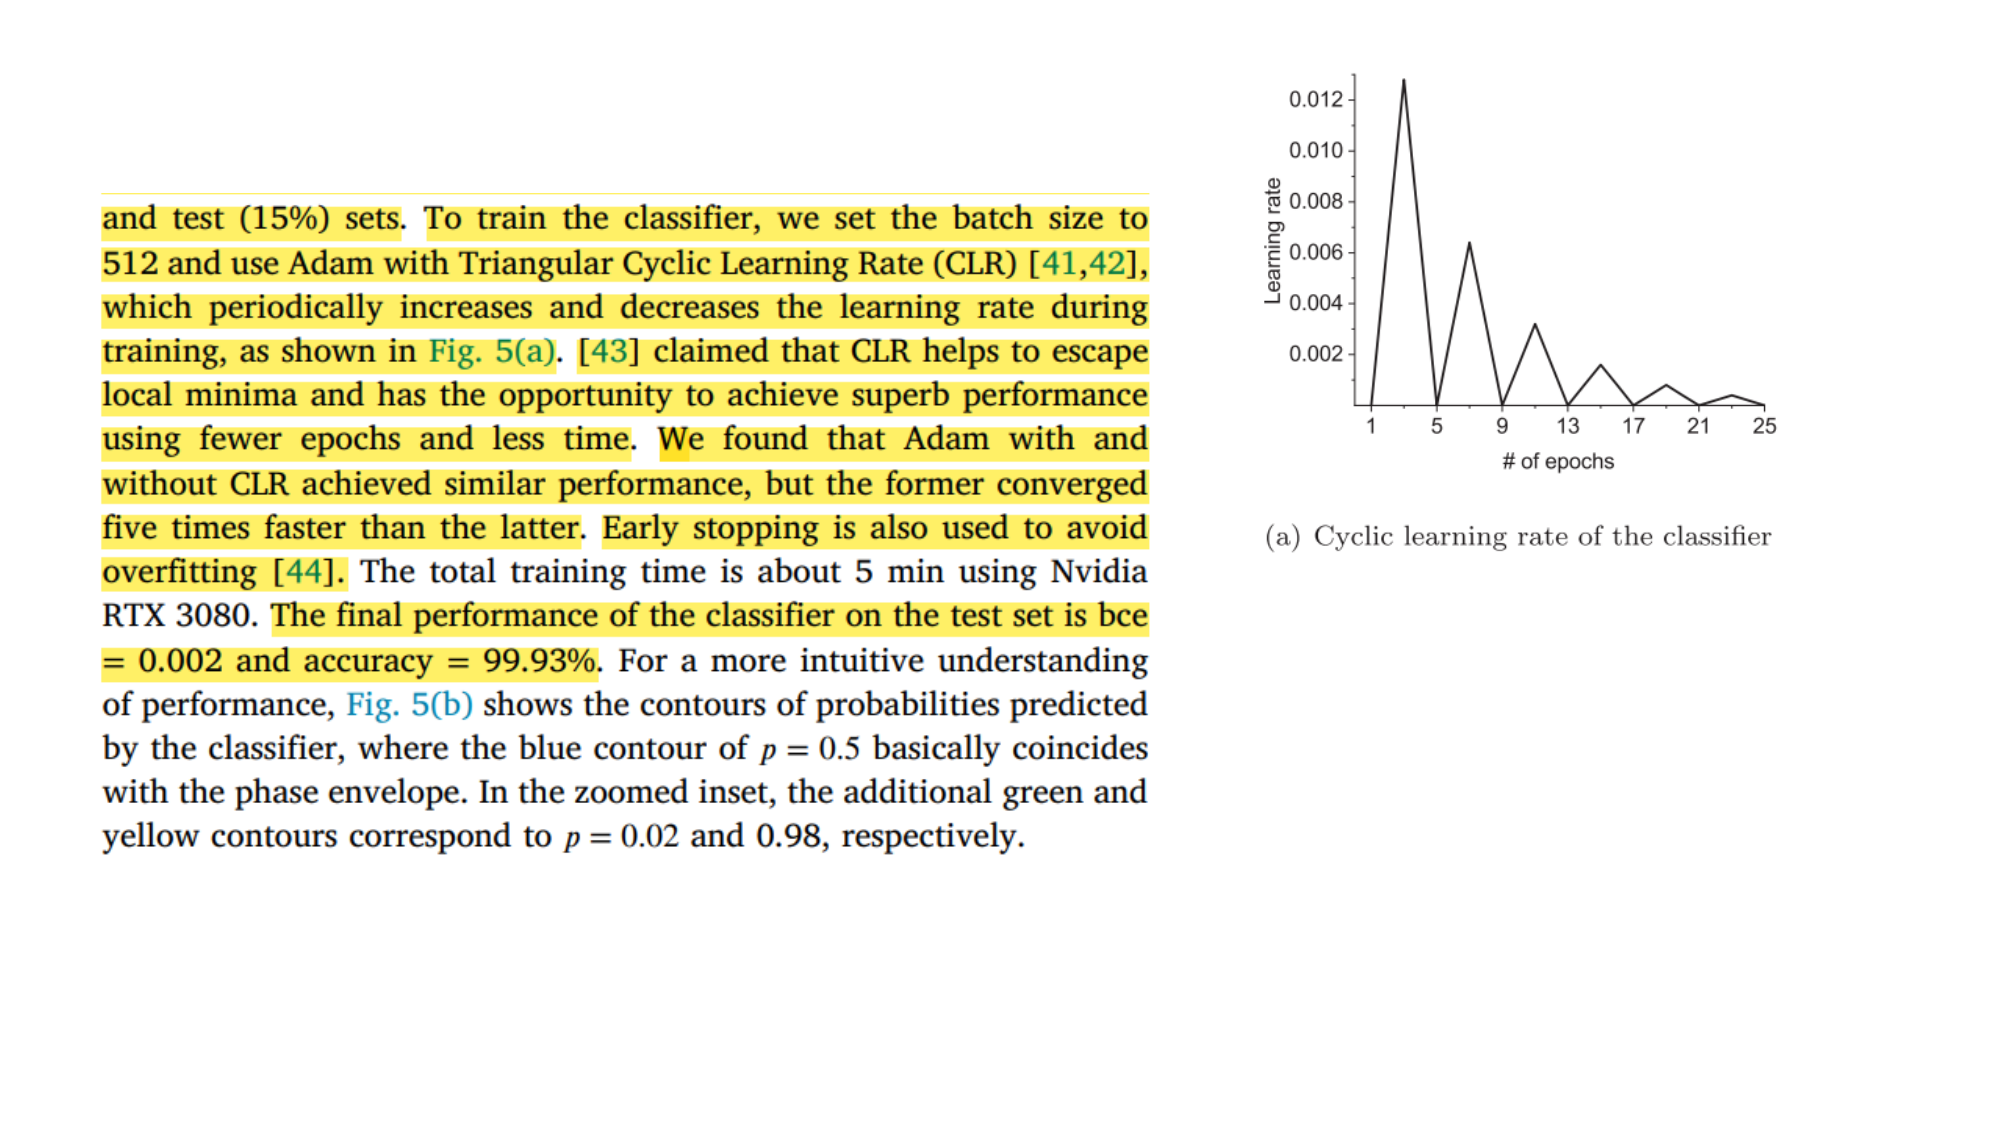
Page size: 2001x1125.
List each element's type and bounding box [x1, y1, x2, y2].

picture [89, 193, 1159, 864]
picture [1220, 39, 1793, 563]
